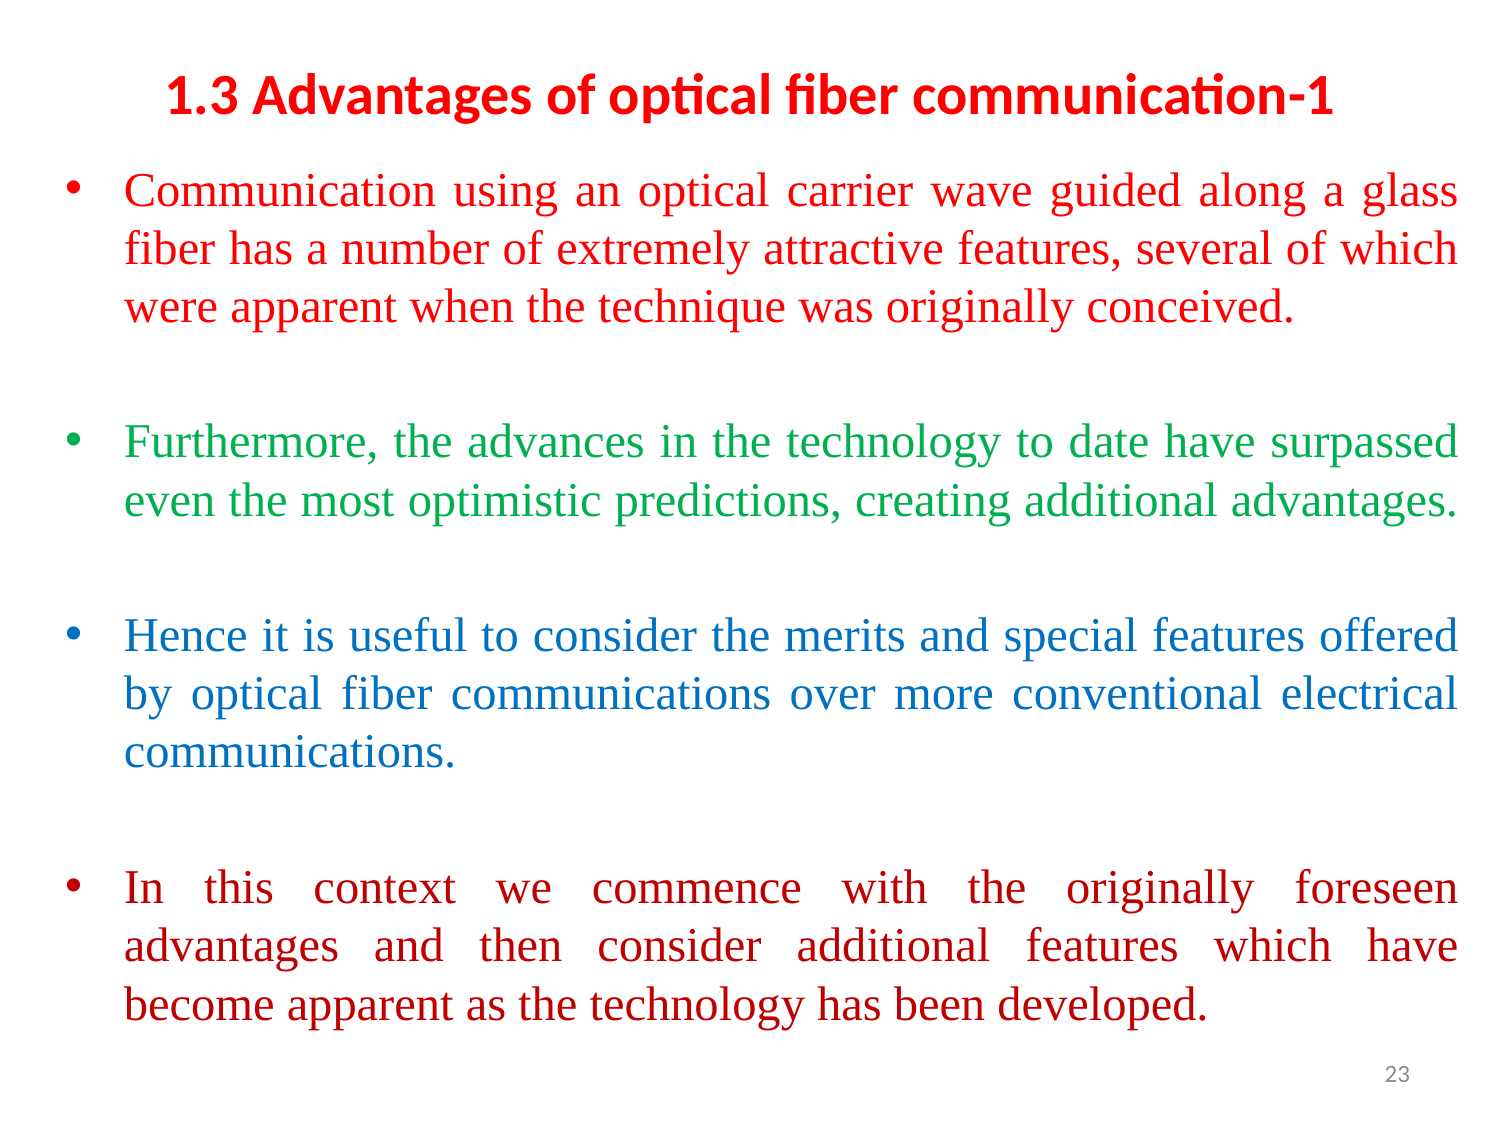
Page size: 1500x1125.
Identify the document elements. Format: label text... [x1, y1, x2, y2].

title 1.3 Advantages of optical fiber communication-1 [75, 45, 1425, 138]
slide_number 23 [1074, 1042, 1425, 1103]
list Communication using an optical carrier wave guided along a glass fiber has a number of extremely attractive features, several of which were apparent when the technique was originally conceived. Furthermore, the advances in the technology to date have surpassed even the most optimistic predictions, creating additional advantages. Hence it is useful to consider the merits and special features offered by optical fiber communications over more conventional electrical communications. In this context we commence with the originally foreseen advantages and then consider additional features which have become apparent as the technology has been developed. [50, 149, 1475, 1075]
